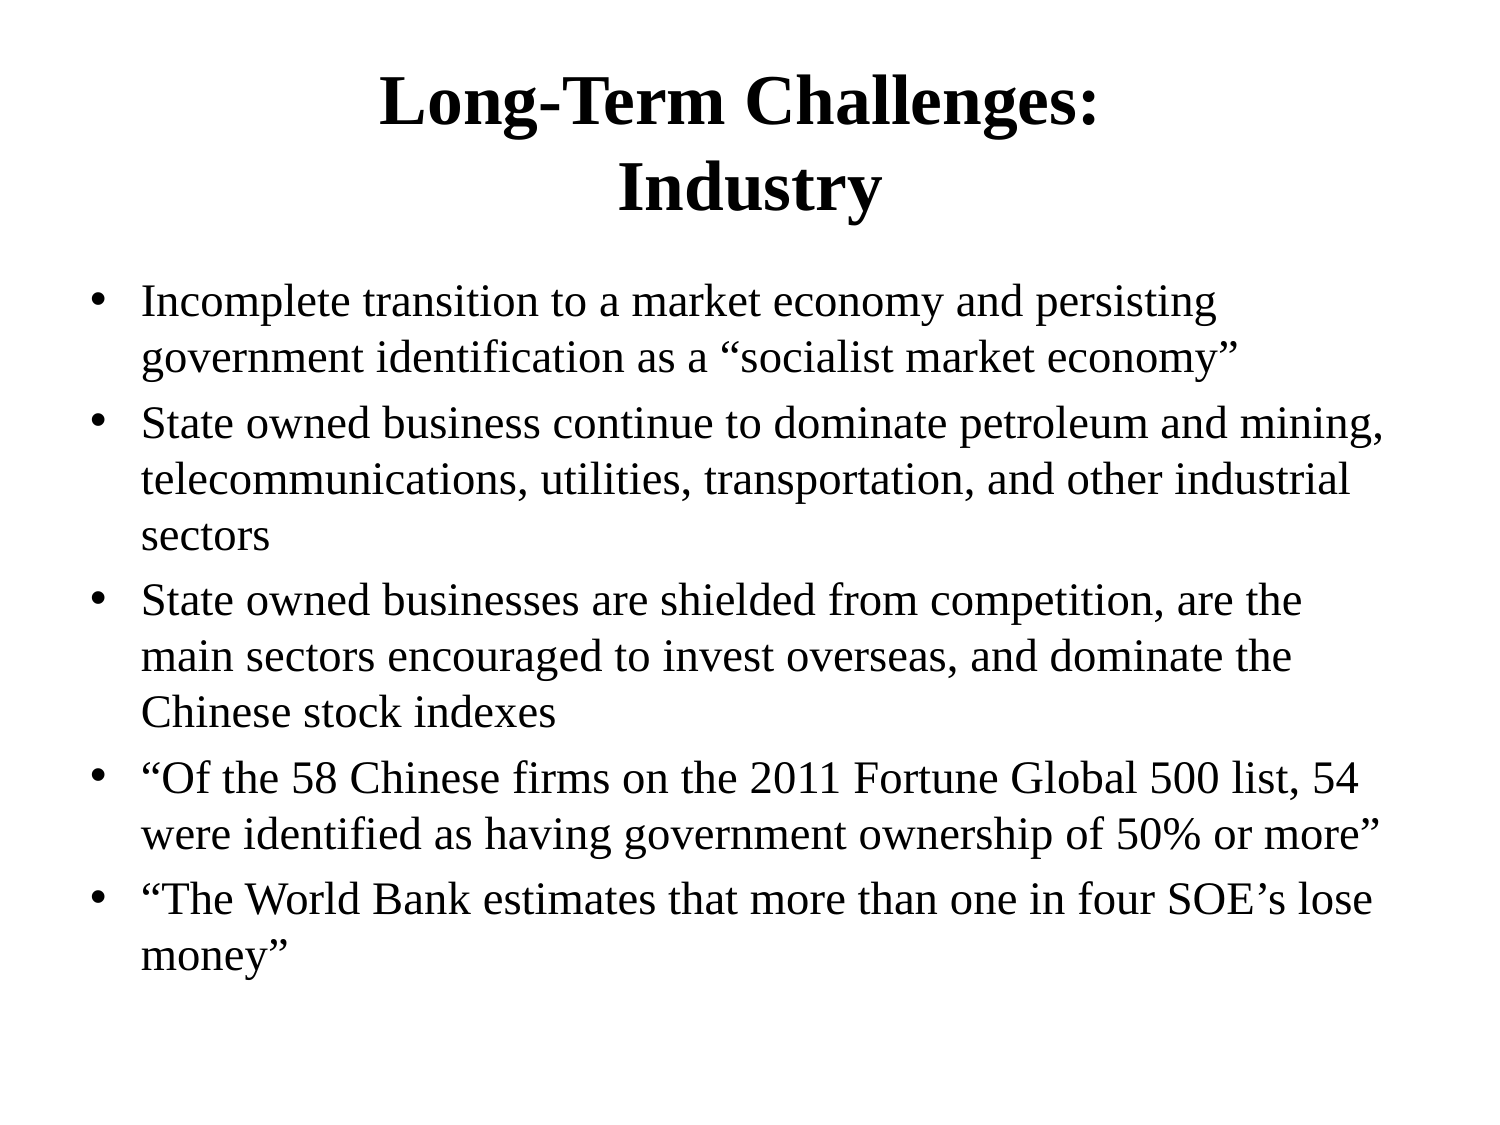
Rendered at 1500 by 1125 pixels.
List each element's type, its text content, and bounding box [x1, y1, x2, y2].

title Long-Term Challenges: Industry [75, 45, 1425, 233]
list Incomplete transition to a market economy and persisting government identification as a “socialist market economy” State owned business continue to dominate petroleum and mining, telecommunications, utilities, transportation, and other industrial sectors State owned businesses are shielded from competition, are the main sectors encouraged to invest overseas, and dominate the Chinese stock indexes “Of the 58 Chinese firms on the 2011 Fortune Global 500 list, 54 were identified as having government ownership of 50% or more” “The World Bank estimates that more than one in four SOE’s lose money” [75, 262, 1425, 1005]
